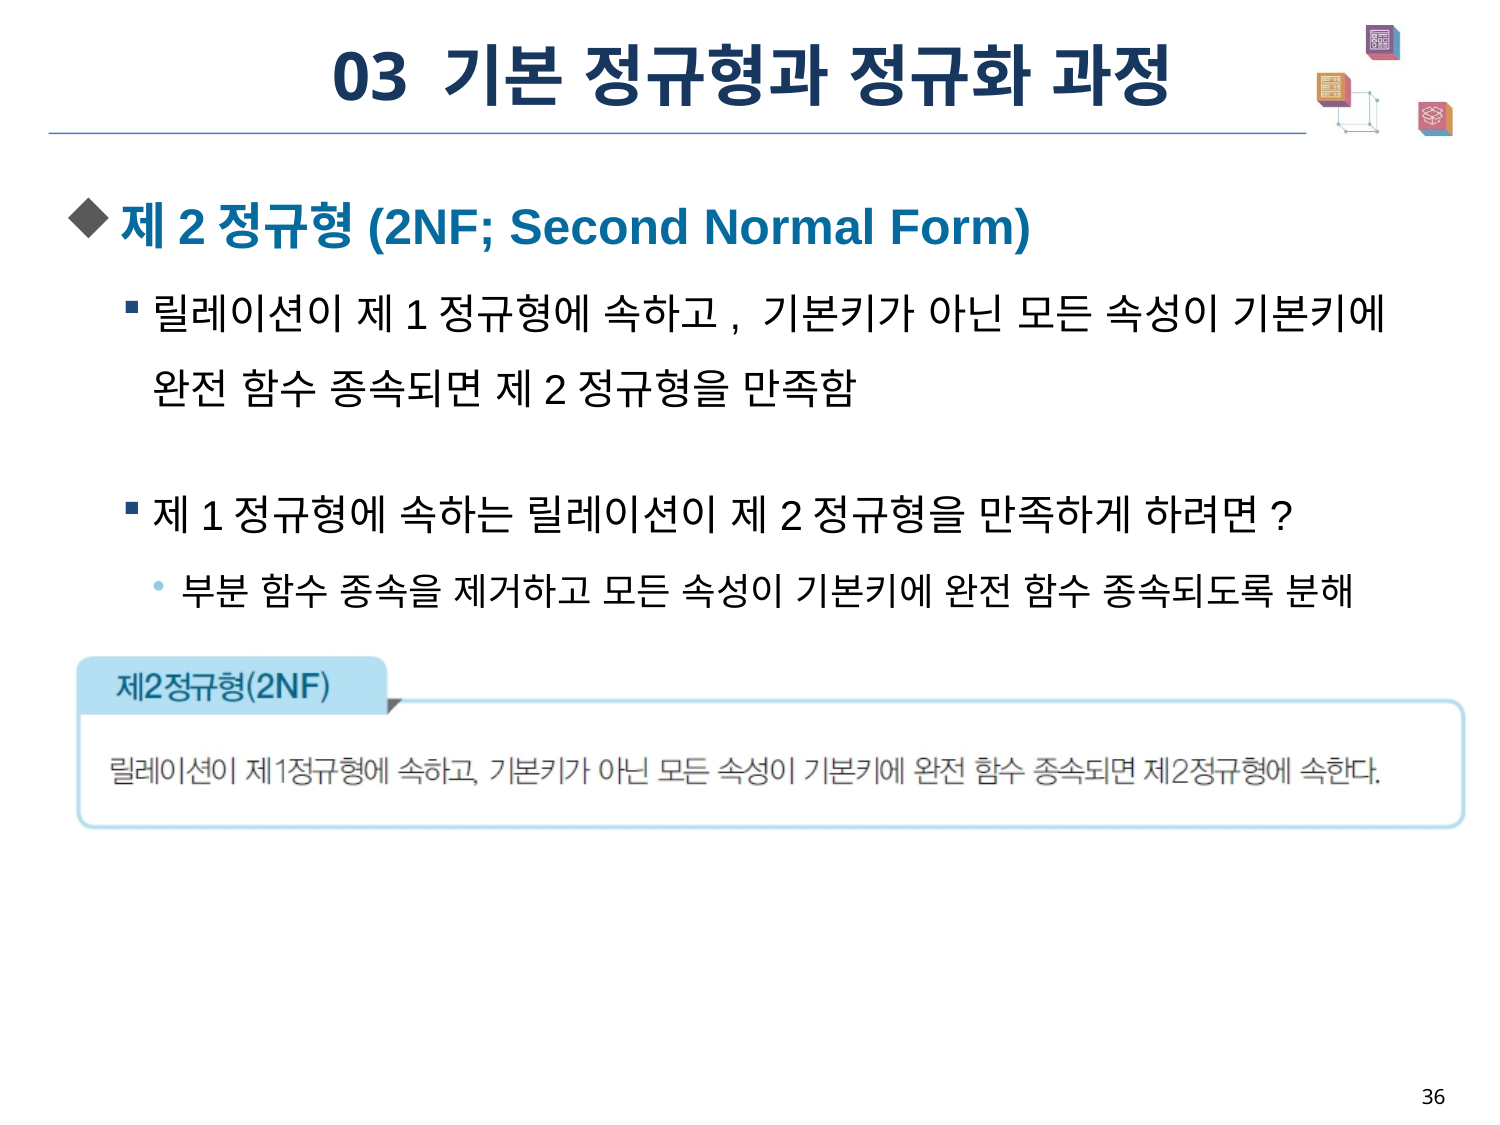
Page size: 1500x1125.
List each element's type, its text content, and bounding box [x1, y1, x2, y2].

list 제2정규형(2NF; Second Normal Form) 릴레이션이 제1정규형에 속하고, 기본키가 아닌 모든 속성이 기본키에 완전 함수 종속되면 제2정규형을 만족함 제1정규형에 속하는 릴레이션이 제2정규형을 만족하게 하려면? 부분 함수 종속을 제거하고 모든 속성이 기본키에 완전 함수 종속되도록 분해 [48, 187, 1485, 1097]
picture [70, 650, 1467, 834]
picture [1316, 123, 1453, 138]
title 03 기본 정규형과 정규화 과정 [48, 25, 1459, 123]
